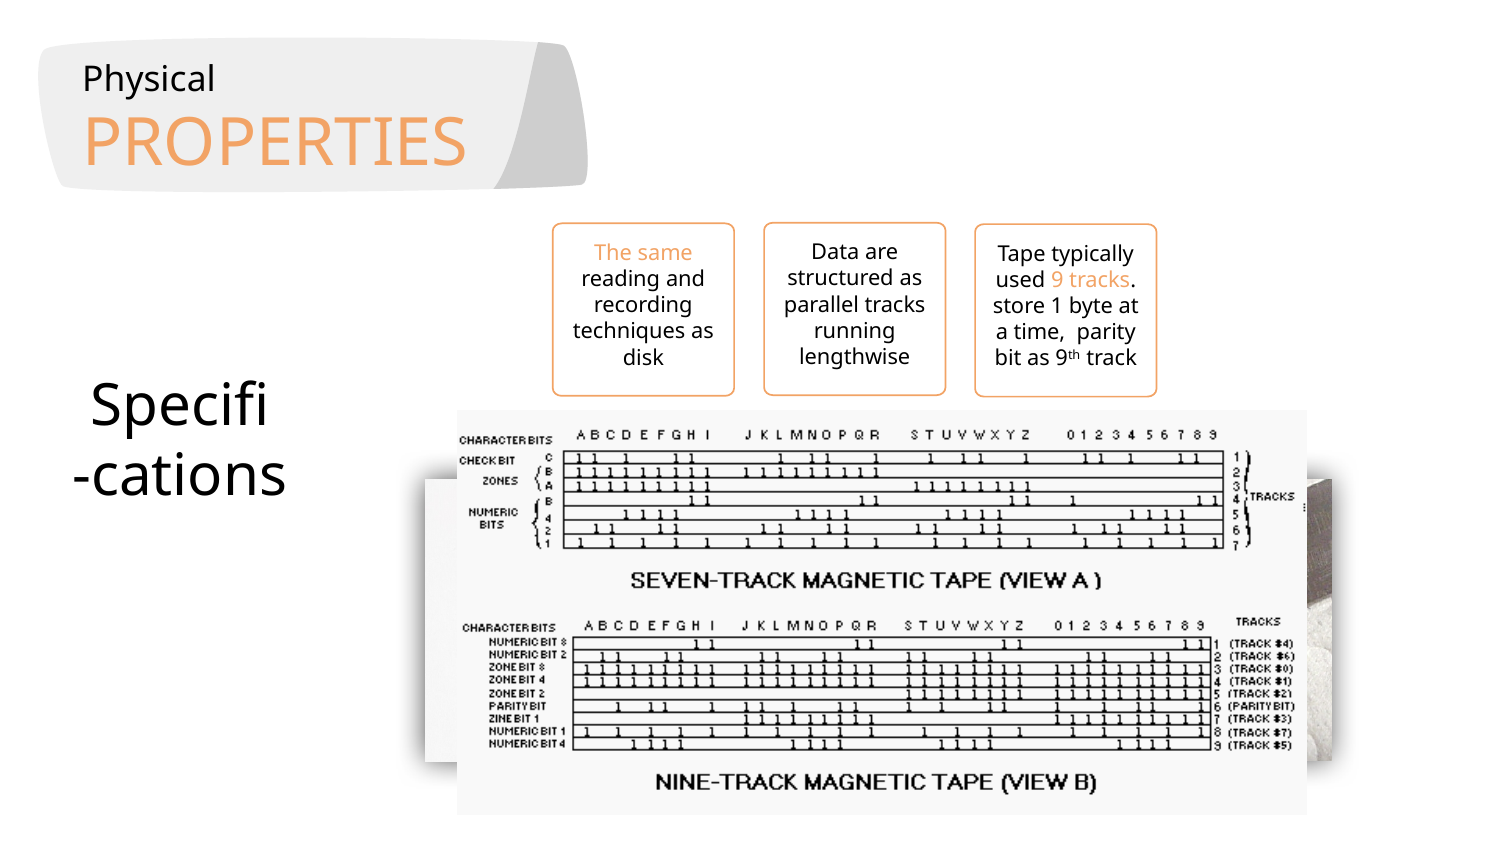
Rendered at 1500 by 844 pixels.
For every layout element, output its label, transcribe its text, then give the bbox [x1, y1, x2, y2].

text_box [763, 222, 946, 396]
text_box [552, 223, 735, 397]
text_box Specifi -cations [0, 233, 410, 640]
picture [424, 409, 1332, 816]
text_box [974, 223, 1157, 397]
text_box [26, 37, 599, 193]
